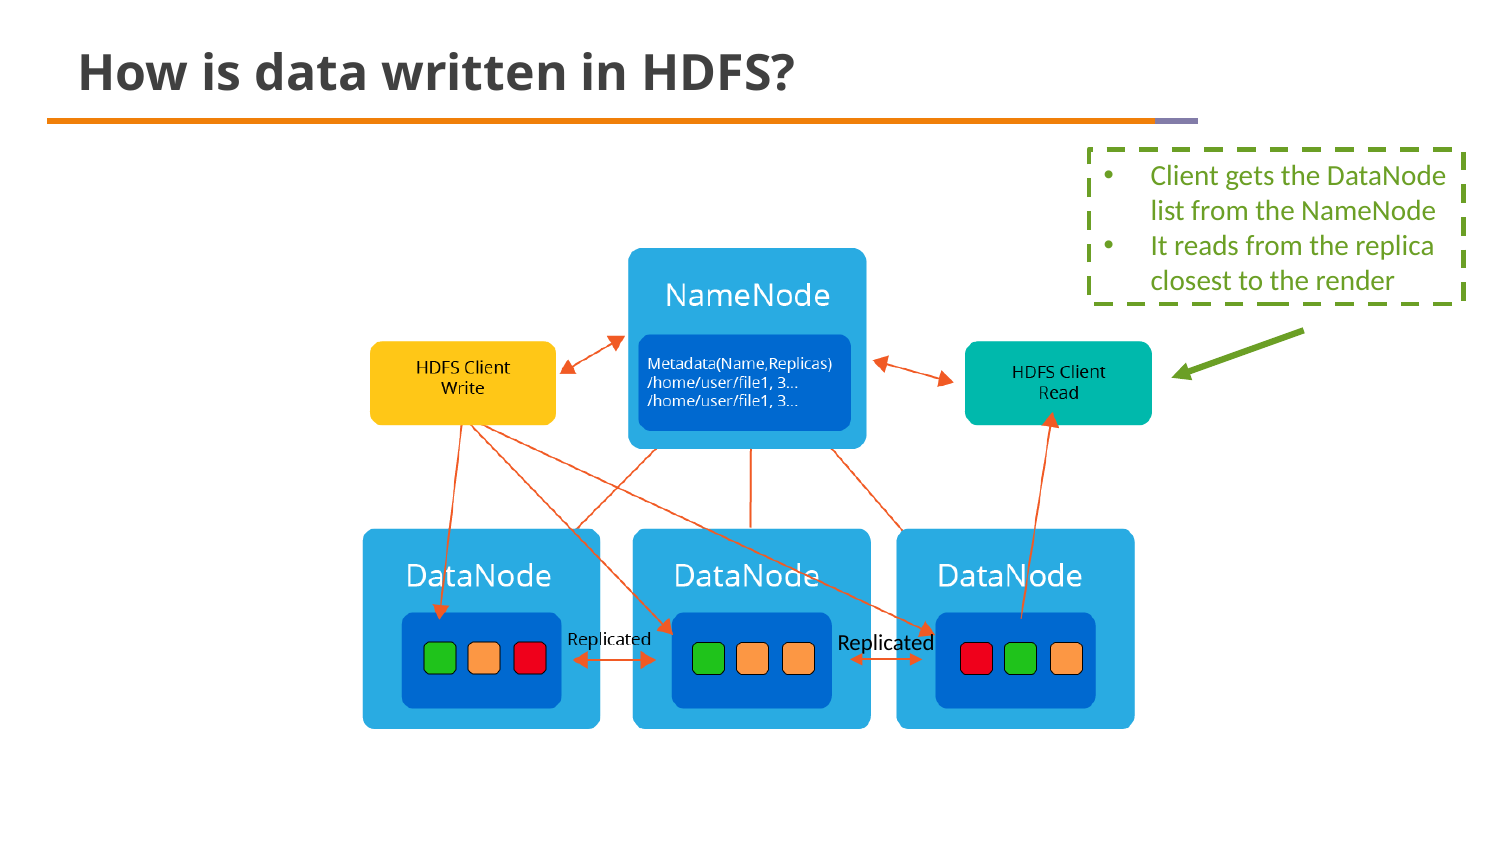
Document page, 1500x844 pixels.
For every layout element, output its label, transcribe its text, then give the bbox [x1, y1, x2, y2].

text_box Client gets the DataNode list from the NameNode It reads from the replica closest to the render [1088, 149, 1464, 304]
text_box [1171, 330, 1304, 378]
text_box How is data written in HDFS? [77, 23, 1143, 119]
picture [217, 193, 1213, 754]
